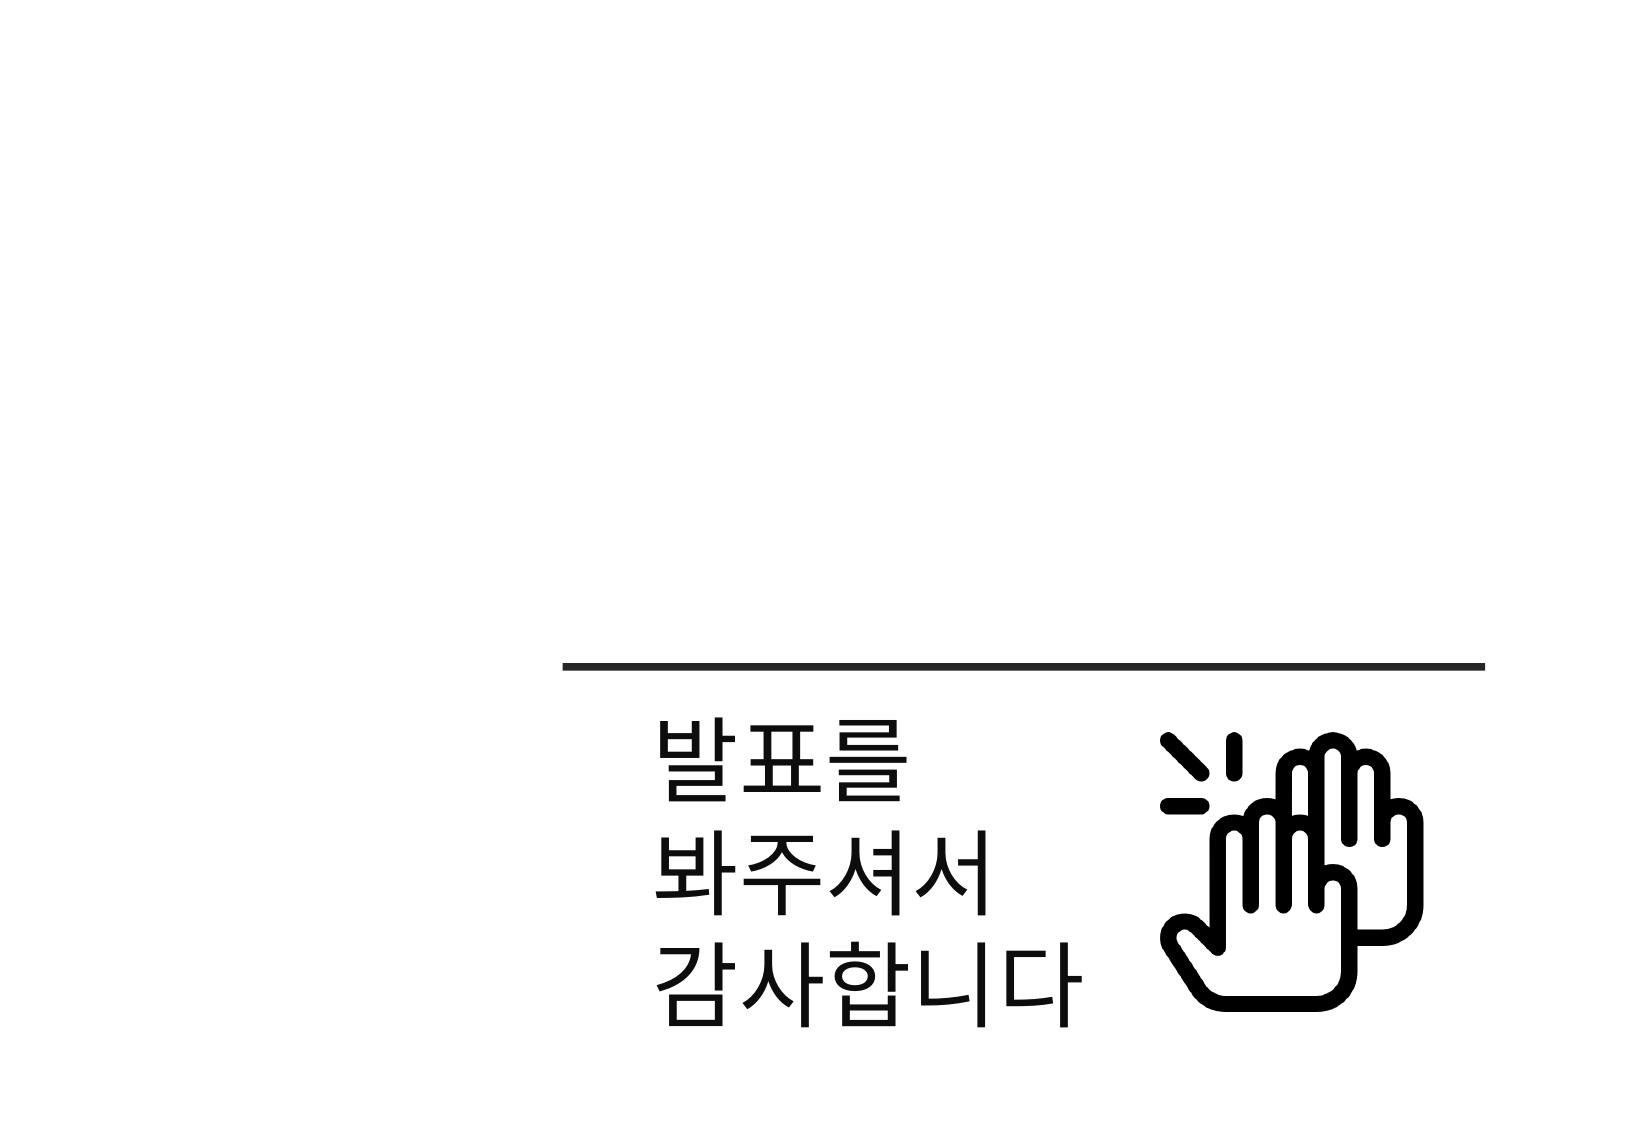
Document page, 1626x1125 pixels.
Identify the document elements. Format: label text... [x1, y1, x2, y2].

picture [1151, 732, 1432, 1012]
text_box [562, 662, 1486, 672]
text_box 발표를 봐주셔서 감사합니다 [638, 694, 1132, 1047]
